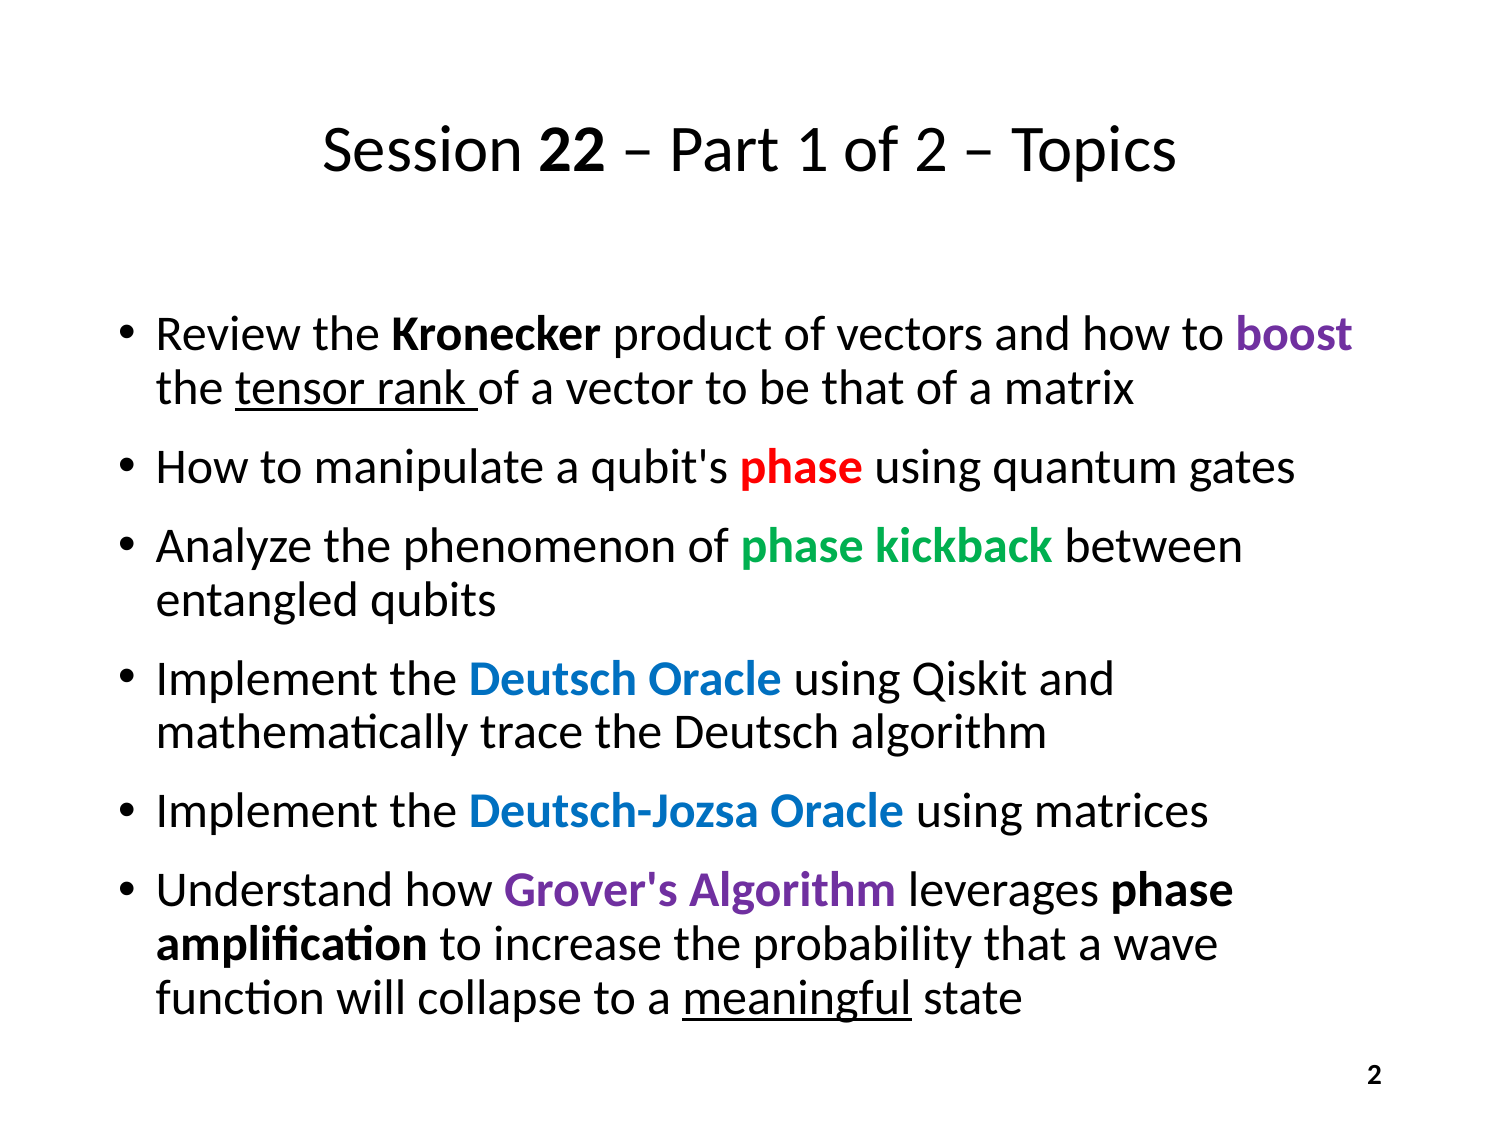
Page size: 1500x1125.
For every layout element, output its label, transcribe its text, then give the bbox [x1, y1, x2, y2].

list Review the Kronecker product of vectors and how to boost the tensor rank of a vector to be that of a matrix How to manipulate a qubit's phase using quantum gates Analyze the phenomenon of phase kickback between entangled qubits Implement the Deutsch Oracle using Qiskit and mathematically trace the Deutsch algorithm Implement the Deutsch-Jozsa Oracle using matrices Understand how Grover's Algorithm leverages phase amplification to increase the probability that a wave function will collapse to a meaningful state [103, 299, 1397, 1054]
title Session 22 – Part 1 of 2 – Topics [103, 59, 1397, 241]
slide_number 2 [1059, 1042, 1397, 1103]
